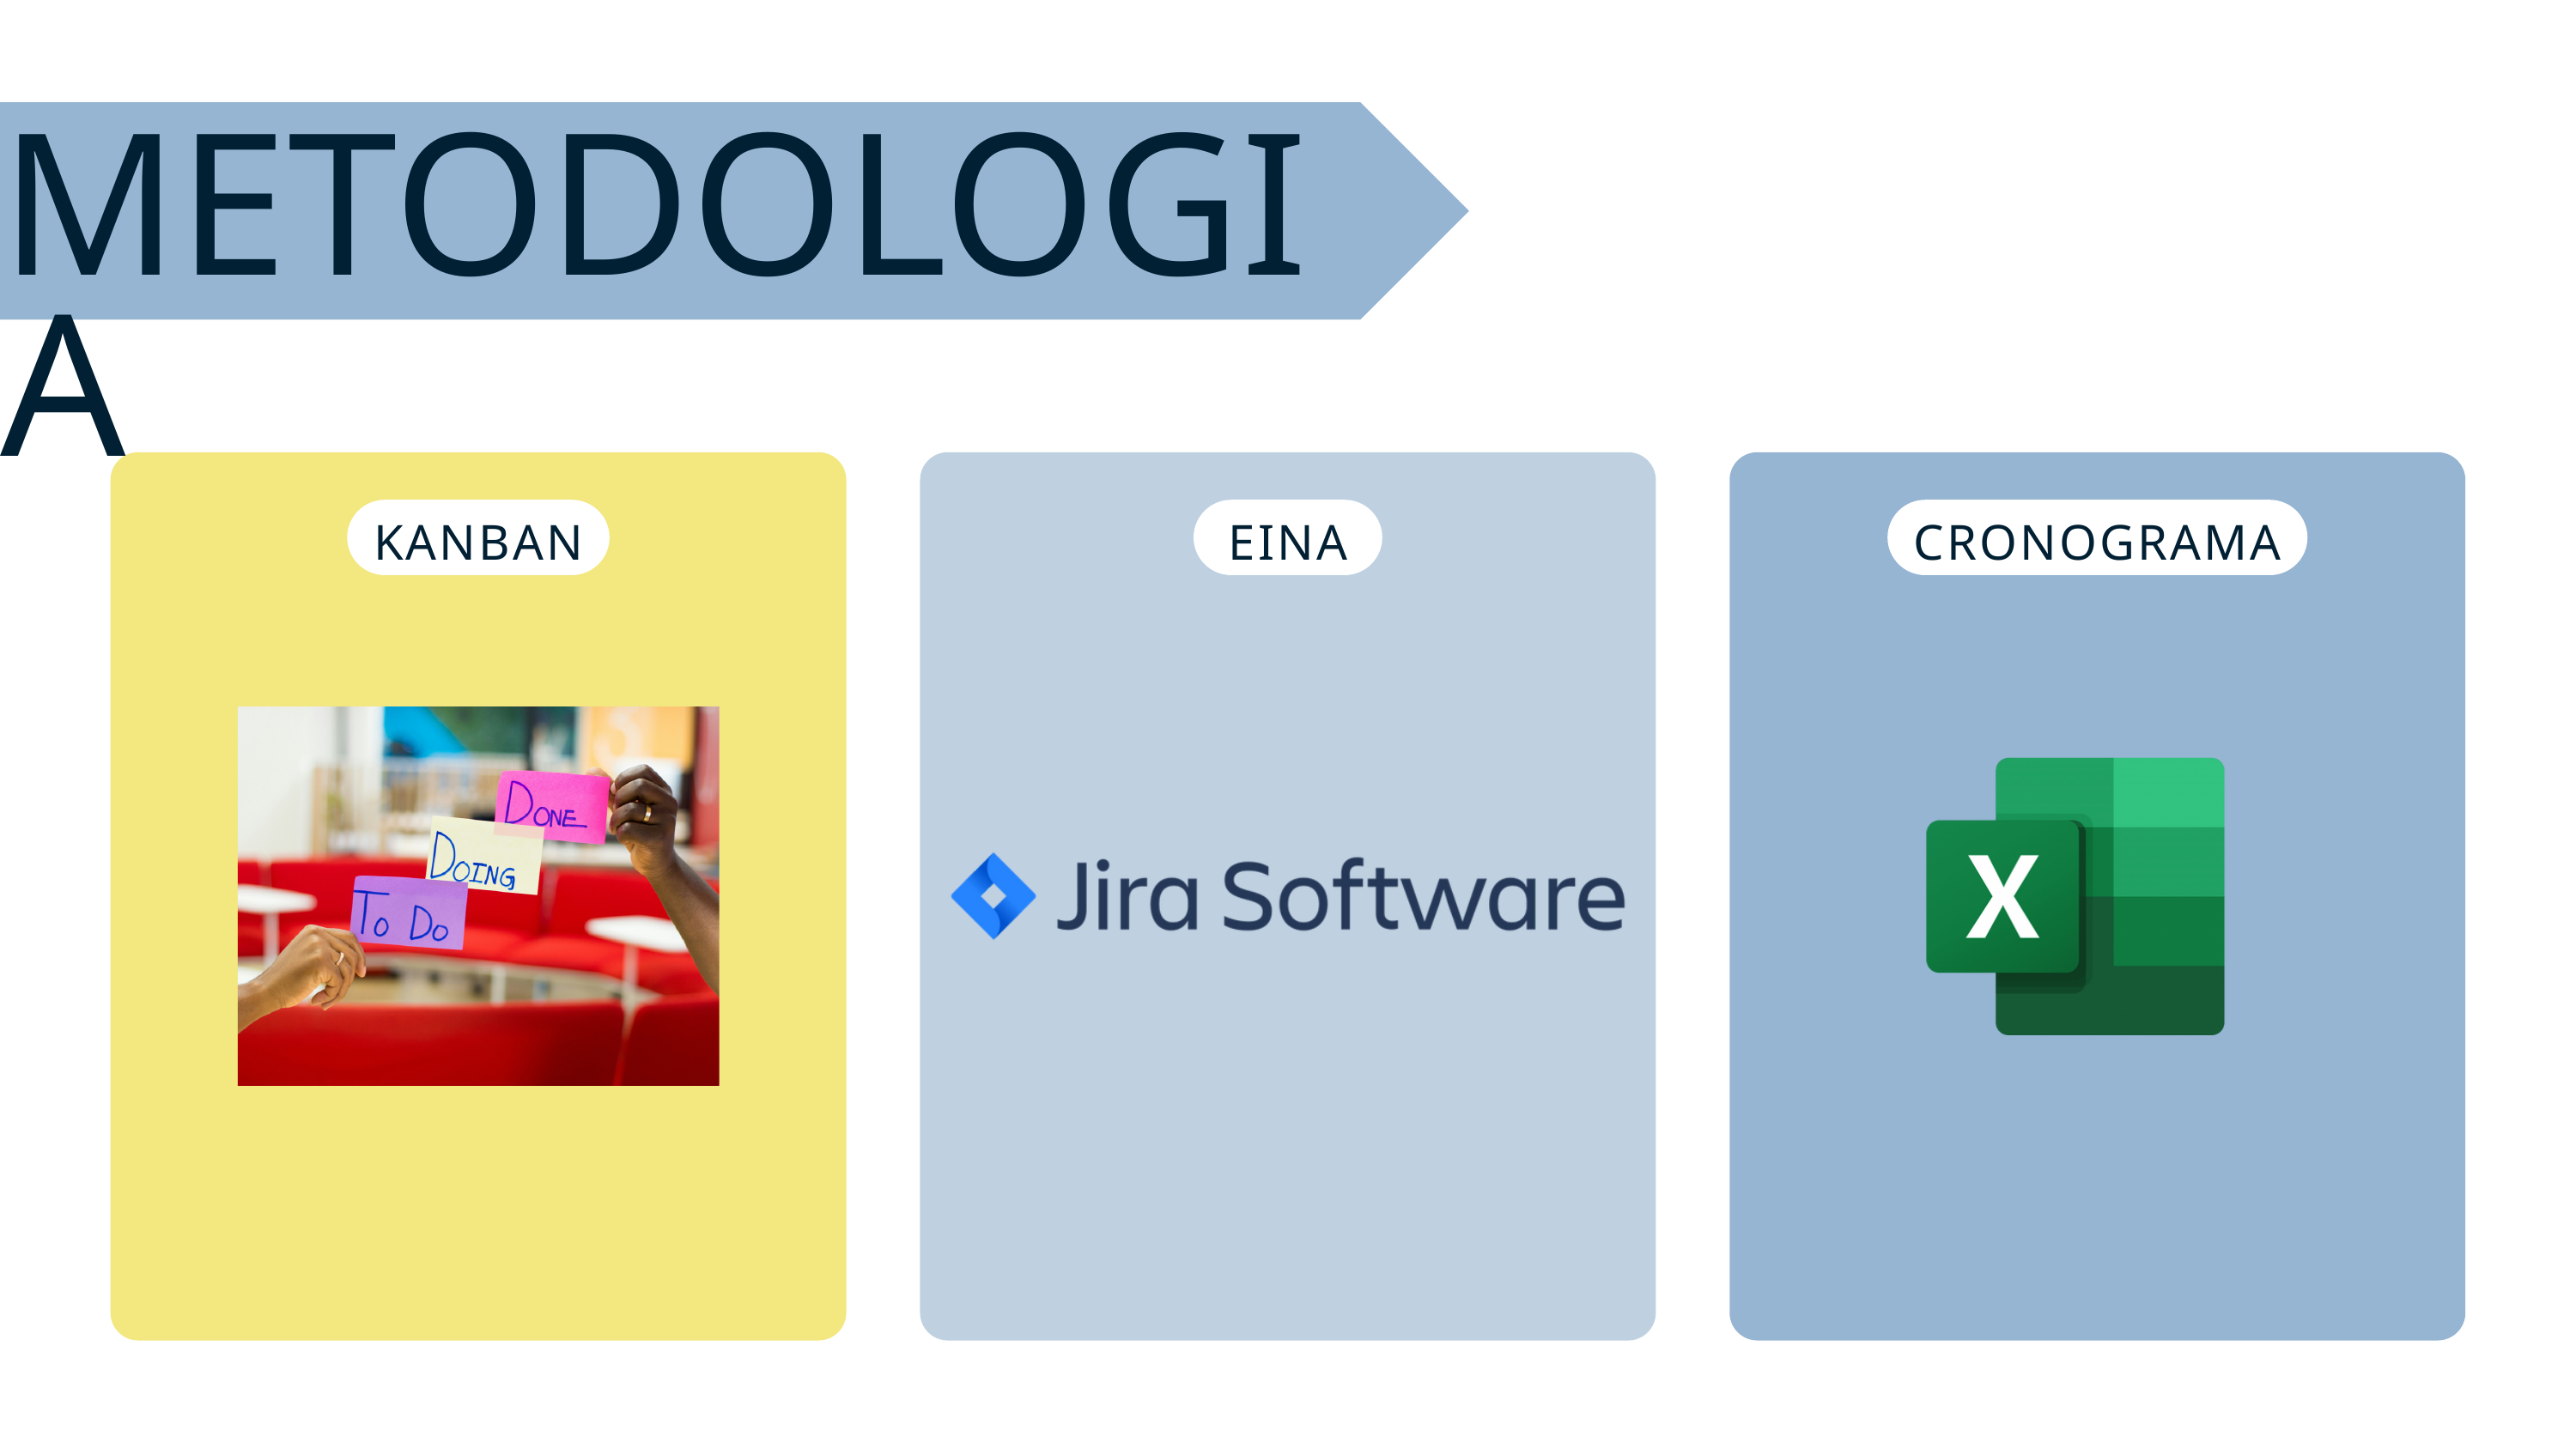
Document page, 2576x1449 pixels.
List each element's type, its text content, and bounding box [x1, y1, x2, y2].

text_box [110, 452, 847, 1341]
text_box METODOLOGIA [0, 330, 1347, 496]
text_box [0, 101, 1470, 320]
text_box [343, 499, 613, 576]
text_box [1729, 452, 2466, 1341]
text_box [1191, 499, 1385, 576]
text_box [920, 452, 1656, 1341]
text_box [1882, 499, 2313, 576]
